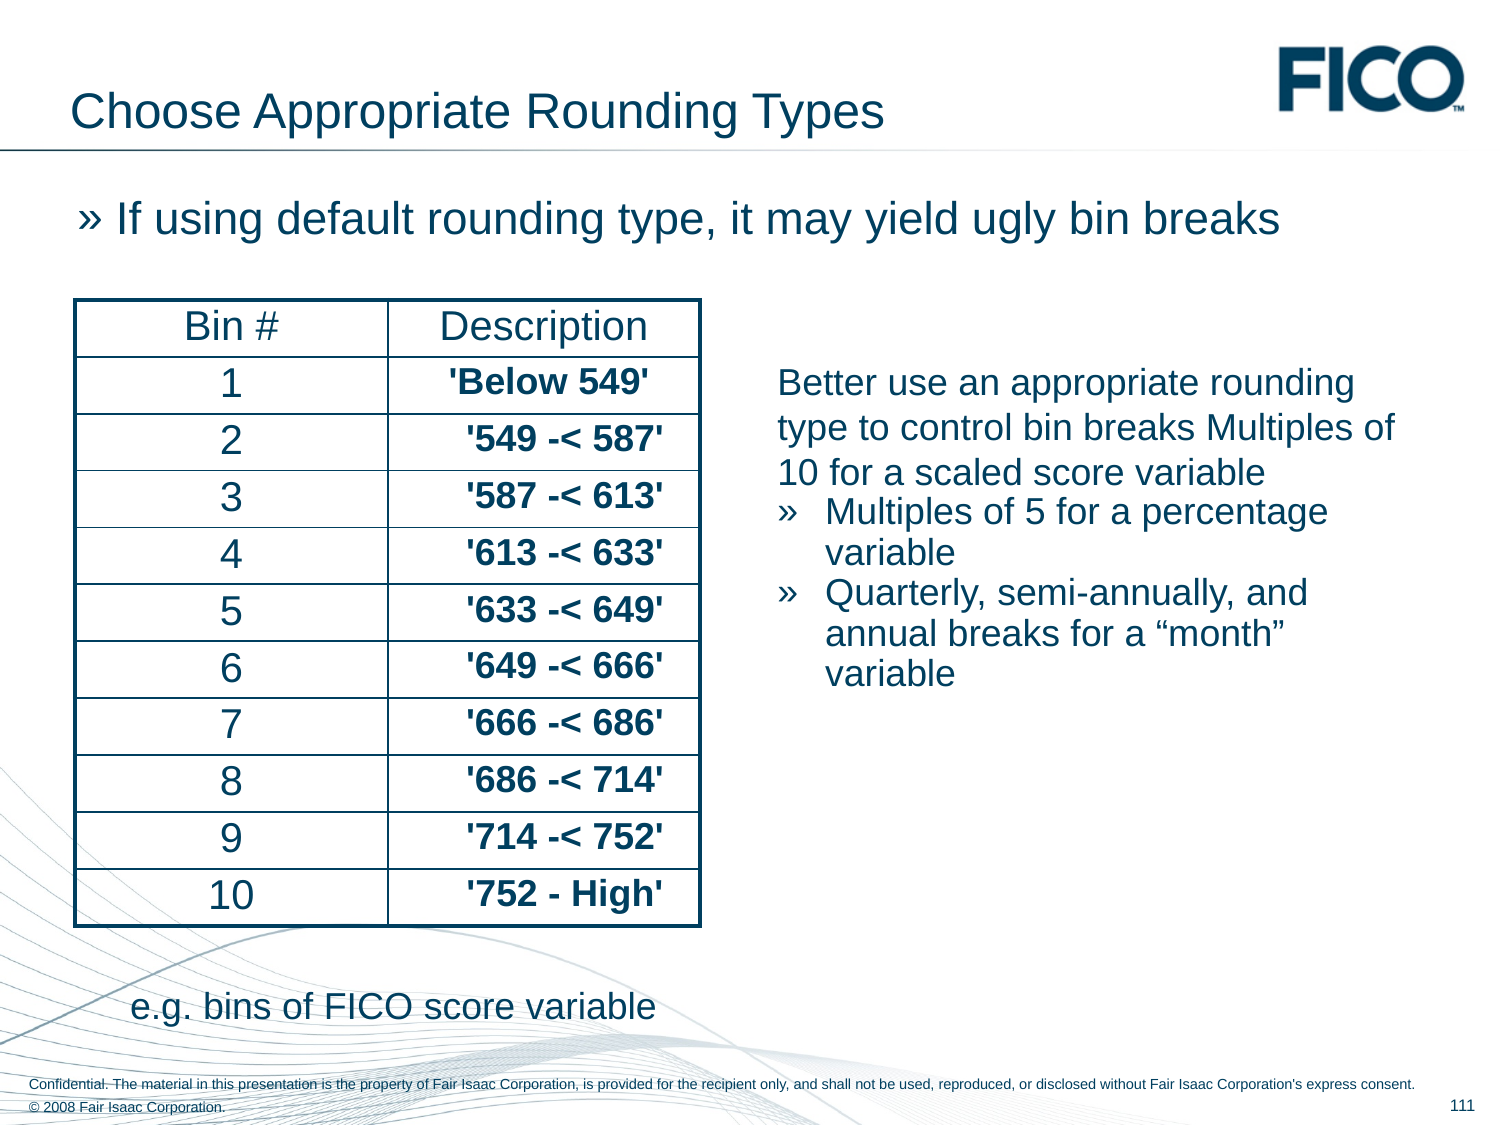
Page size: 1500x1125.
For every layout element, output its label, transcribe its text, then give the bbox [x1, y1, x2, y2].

table_cell 9 [77, 813, 387, 868]
table_cell 8 [77, 756, 387, 811]
table_cell '613 -< 633' [389, 528, 698, 583]
table_cell 4 [77, 528, 387, 583]
table_cell 6 [77, 642, 387, 697]
table_cell 7 [77, 699, 387, 754]
table_cell 1 [77, 358, 387, 413]
title Choose Appropriate Rounding Types [62, 0, 1463, 139]
text_box Better use an appropriate rounding type to control bin breaks Multiples of 10 for a scaled score variable Multiples of 5 for a percentage variable Quarterly, semi-annually, and annual breaks for a “month” variable [762, 350, 1438, 747]
table_cell '549 -< 587' [389, 415, 698, 470]
table_cell 10 [77, 870, 387, 924]
table_cell '666 -< 686' [389, 699, 698, 754]
table_cell 'Below 549' [389, 358, 698, 413]
table_cell 2 [77, 415, 387, 470]
table_cell '686 -< 714' [389, 756, 698, 811]
table_cell '649 -< 666' [389, 642, 698, 697]
table_cell '752 - High' [389, 870, 698, 924]
table_cell 3 [77, 471, 387, 527]
list If using default rounding type, it may yield ugly bin breaks [62, 187, 1463, 253]
table_header Description [389, 302, 698, 356]
table_cell '714 -< 752' [389, 813, 698, 868]
table_header Bin # [77, 302, 387, 356]
picture [0, 0, 1500, 1125]
table_cell '587 -< 613' [389, 471, 698, 527]
text_box e.g. bins of FICO score variable [115, 974, 672, 1035]
table_cell 5 [77, 585, 387, 640]
table_cell '633 -< 649' [389, 585, 698, 640]
